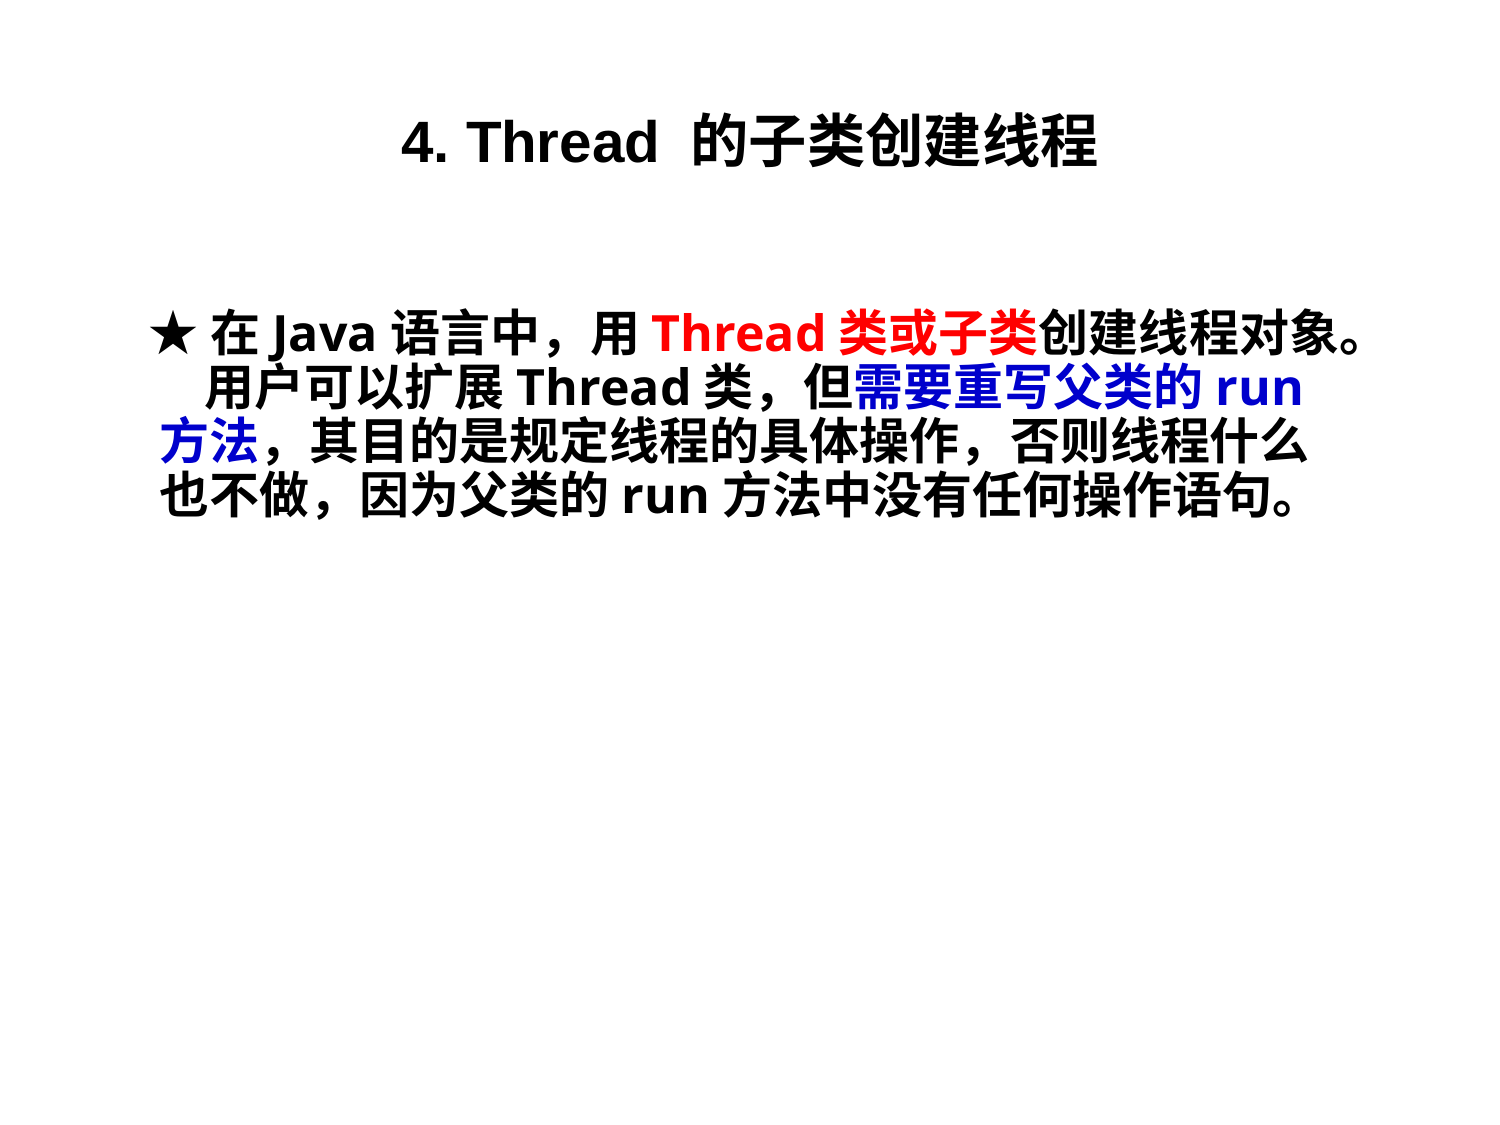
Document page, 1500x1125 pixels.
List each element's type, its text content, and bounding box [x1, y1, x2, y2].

title 4. Thread 的子类创建线程 [75, 45, 1425, 233]
list ★在Java语言中，用Thread类或子类创建线程对象。 用户可以扩展Thread类，但需要重写父类的run方法，其目的是规定线程的具体操作，否则线程什么也不做，因为父类的run方法中没有任何操作语句。 [88, 301, 1364, 977]
